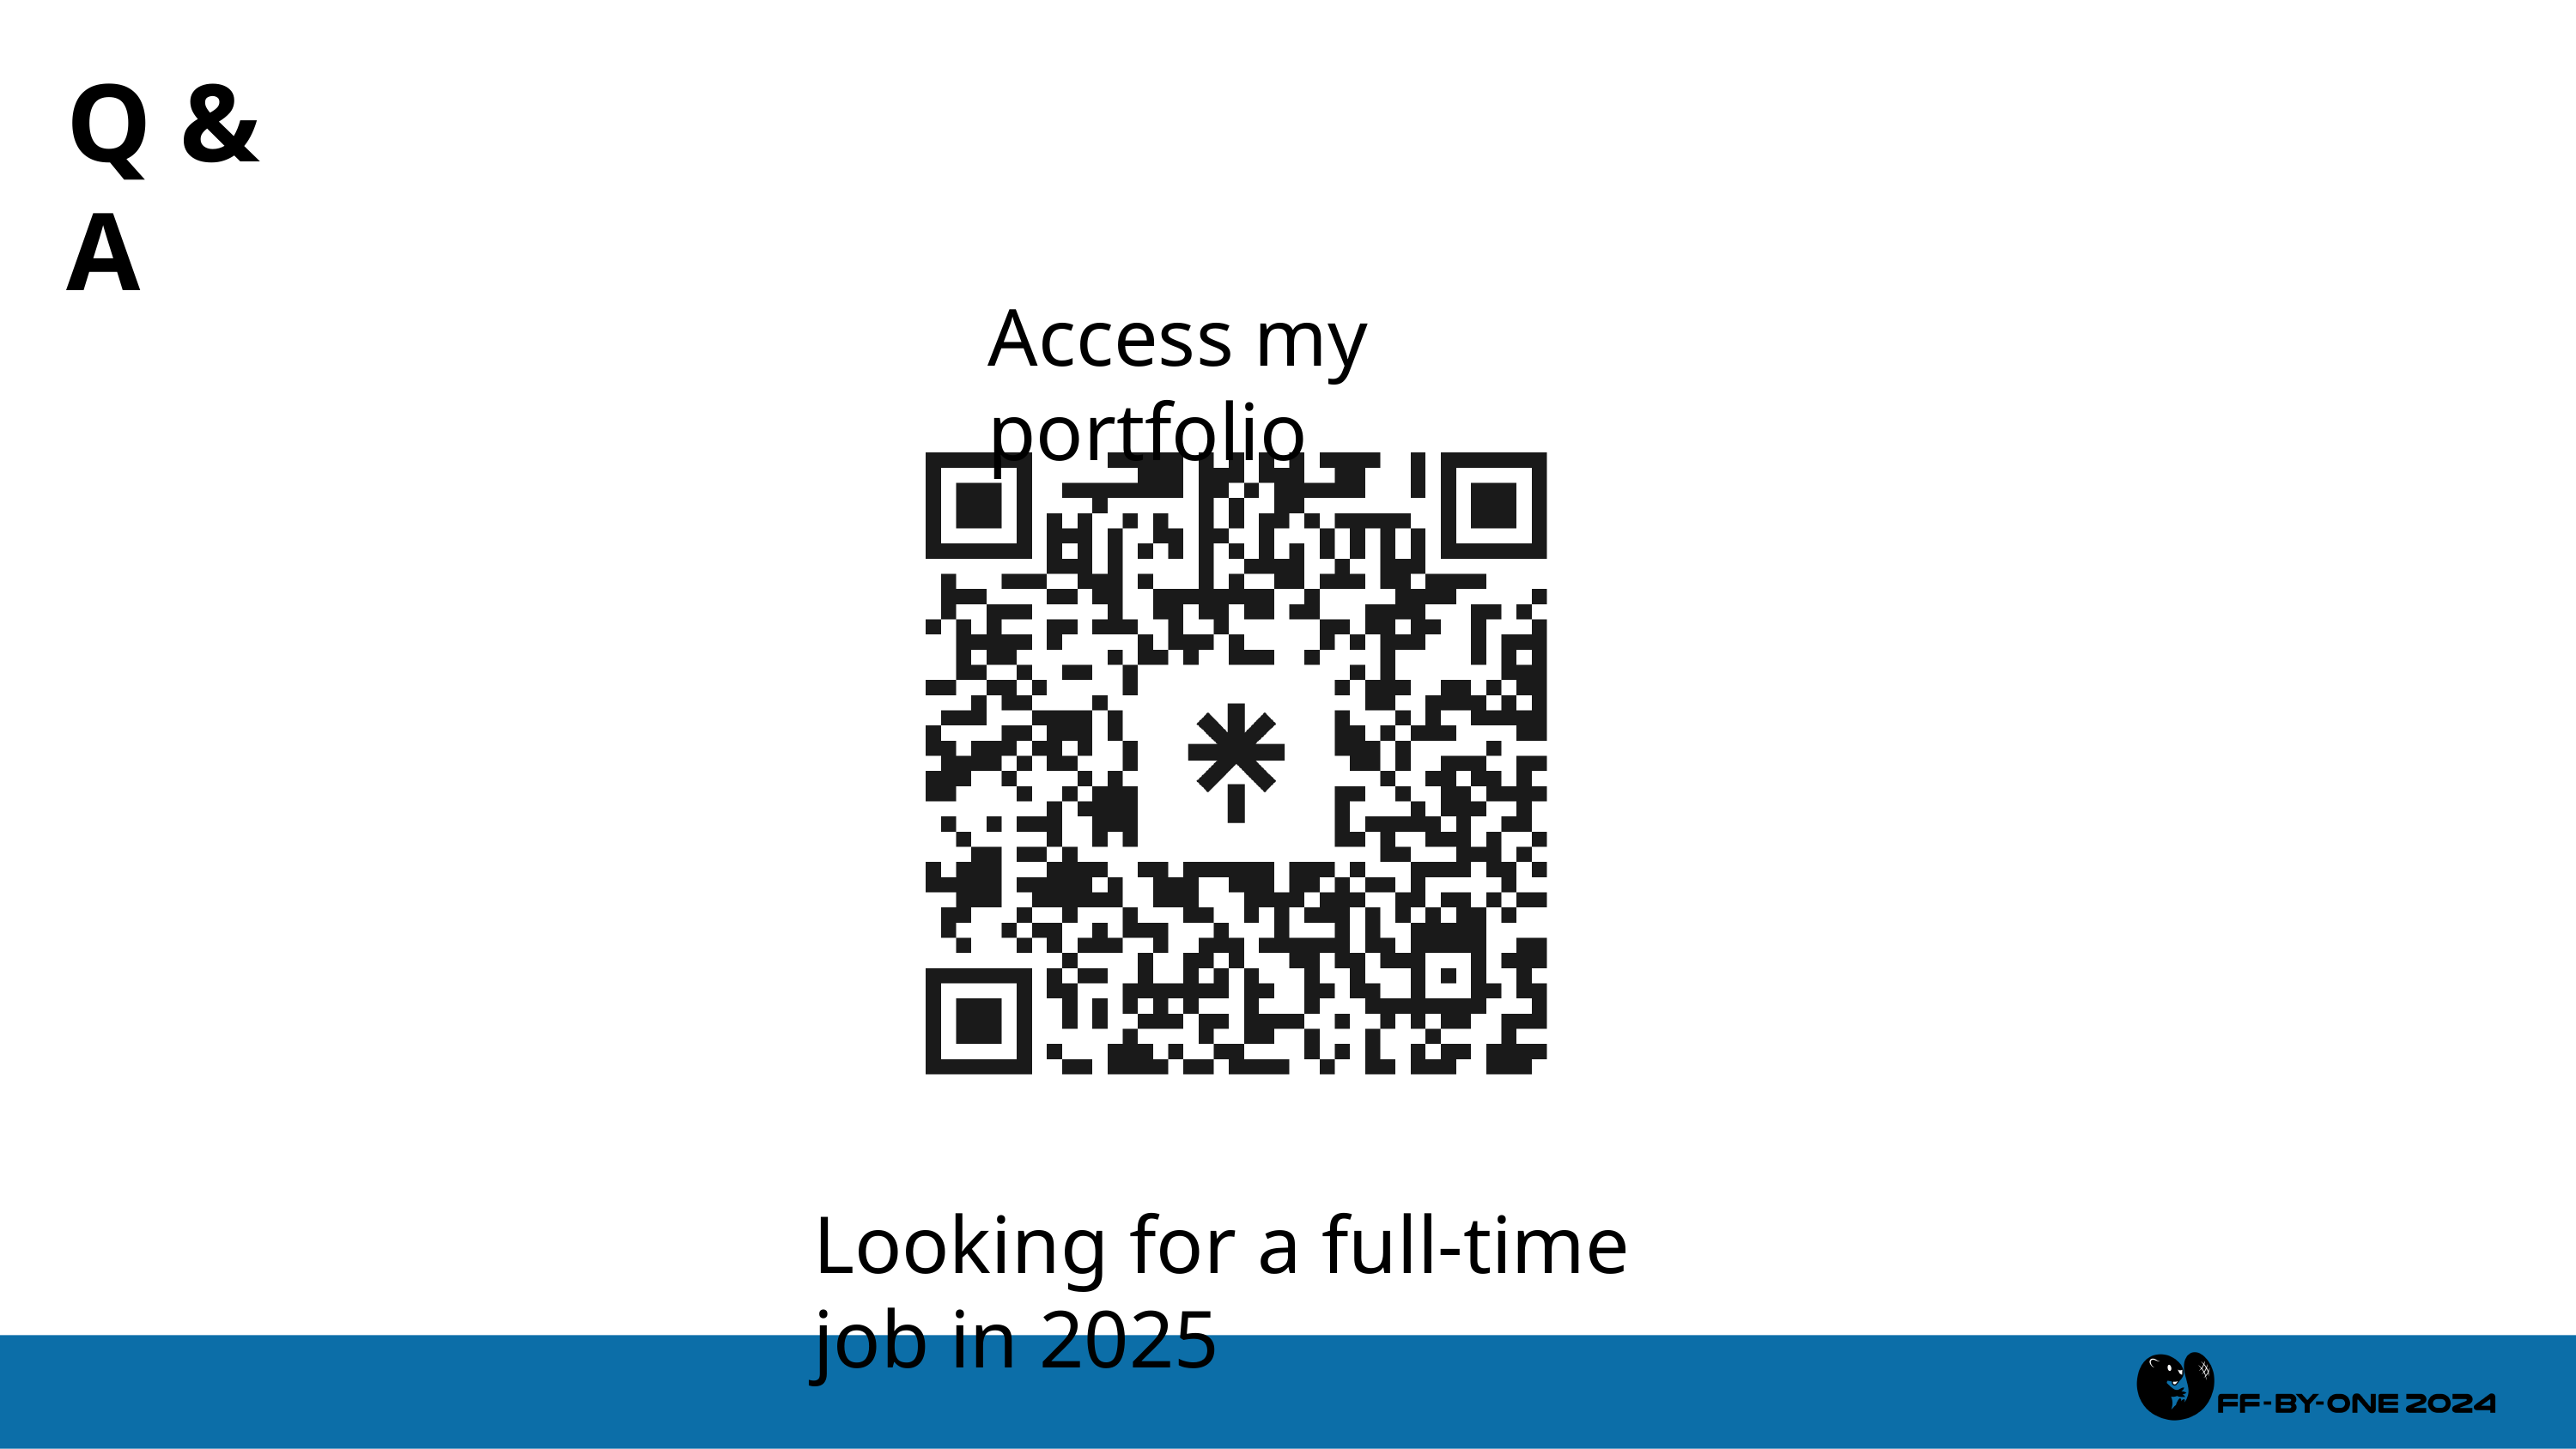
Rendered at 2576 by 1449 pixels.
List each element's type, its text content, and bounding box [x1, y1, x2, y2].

picture [920, 447, 1552, 1079]
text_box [0, 1327, 2576, 1449]
text_box Q & A [53, 48, 280, 319]
text_box Looking for a full-time job in 2025 [800, 1188, 1672, 1327]
text_box Access my portfolio [975, 281, 1498, 446]
